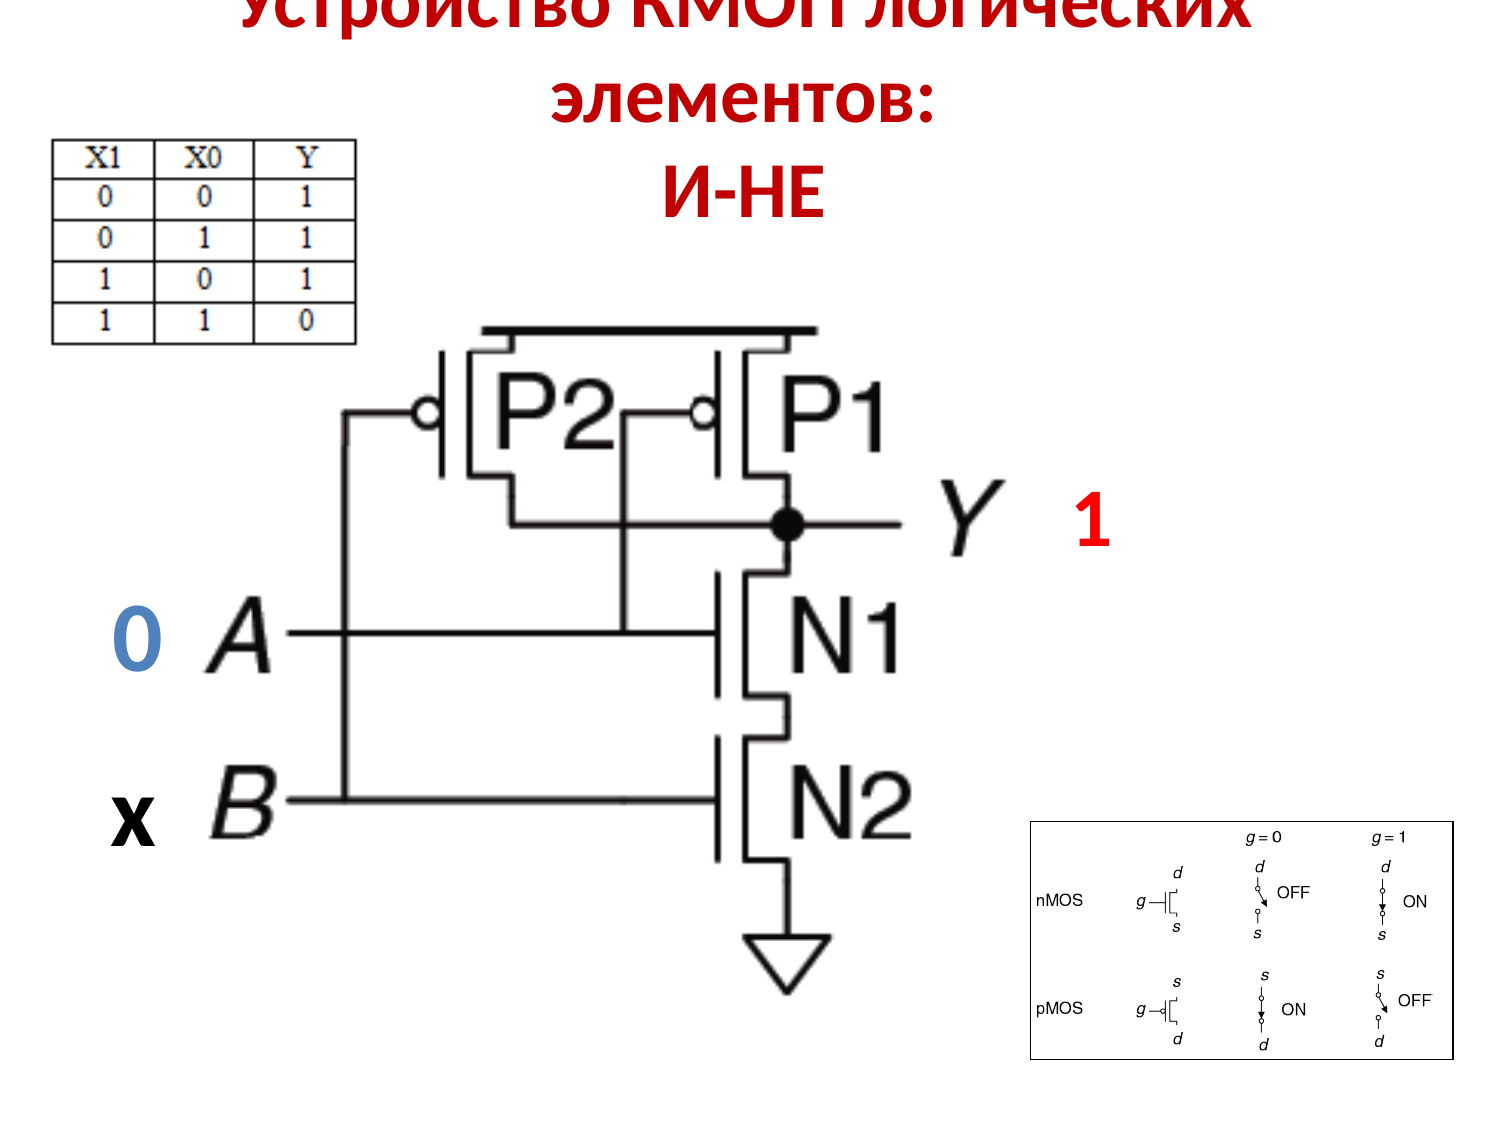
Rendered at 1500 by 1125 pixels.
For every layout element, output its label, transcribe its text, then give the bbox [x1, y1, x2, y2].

text_box 1 [1071, 455, 1128, 571]
picture [39, 125, 1453, 1059]
text_box Устройство КМОП логических элементов: И-НЕ [17, 42, 1471, 139]
text_box х [95, 739, 152, 874]
text_box 0 [97, 563, 152, 699]
